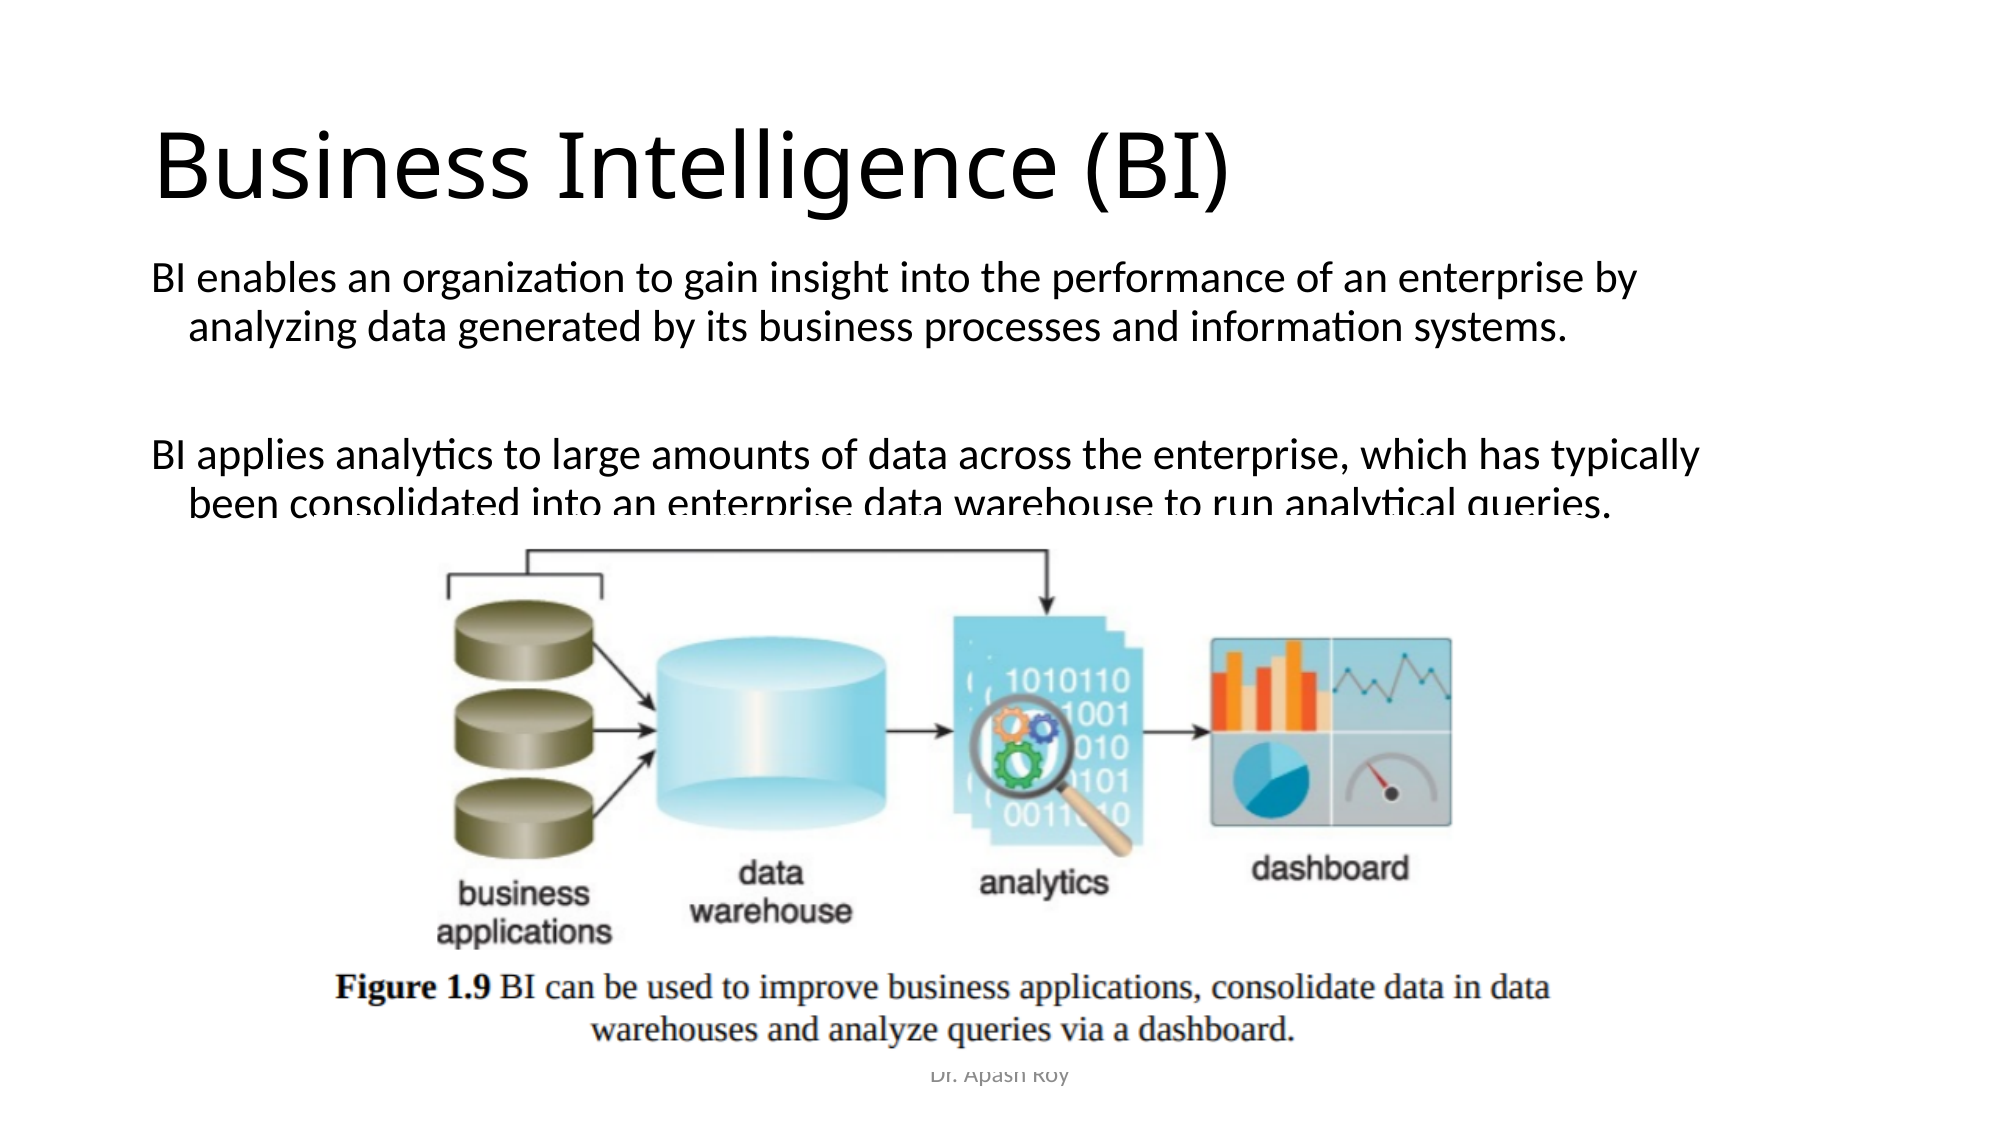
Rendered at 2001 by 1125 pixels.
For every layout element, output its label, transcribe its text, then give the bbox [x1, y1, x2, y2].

list BI enables an organization to gain insight into the performance of an enterprise by analyzing data generated by its business processes and information systems. BI applies analytics to large amounts of data across the enterprise, which has typically been consolidated into an enterprise data warehouse to run analytical queries. [136, 246, 1760, 553]
picture [314, 515, 1583, 1072]
footer Dr. Apash Roy [662, 1072, 1338, 1103]
title Business Intelligence (BI) [137, 59, 1863, 278]
